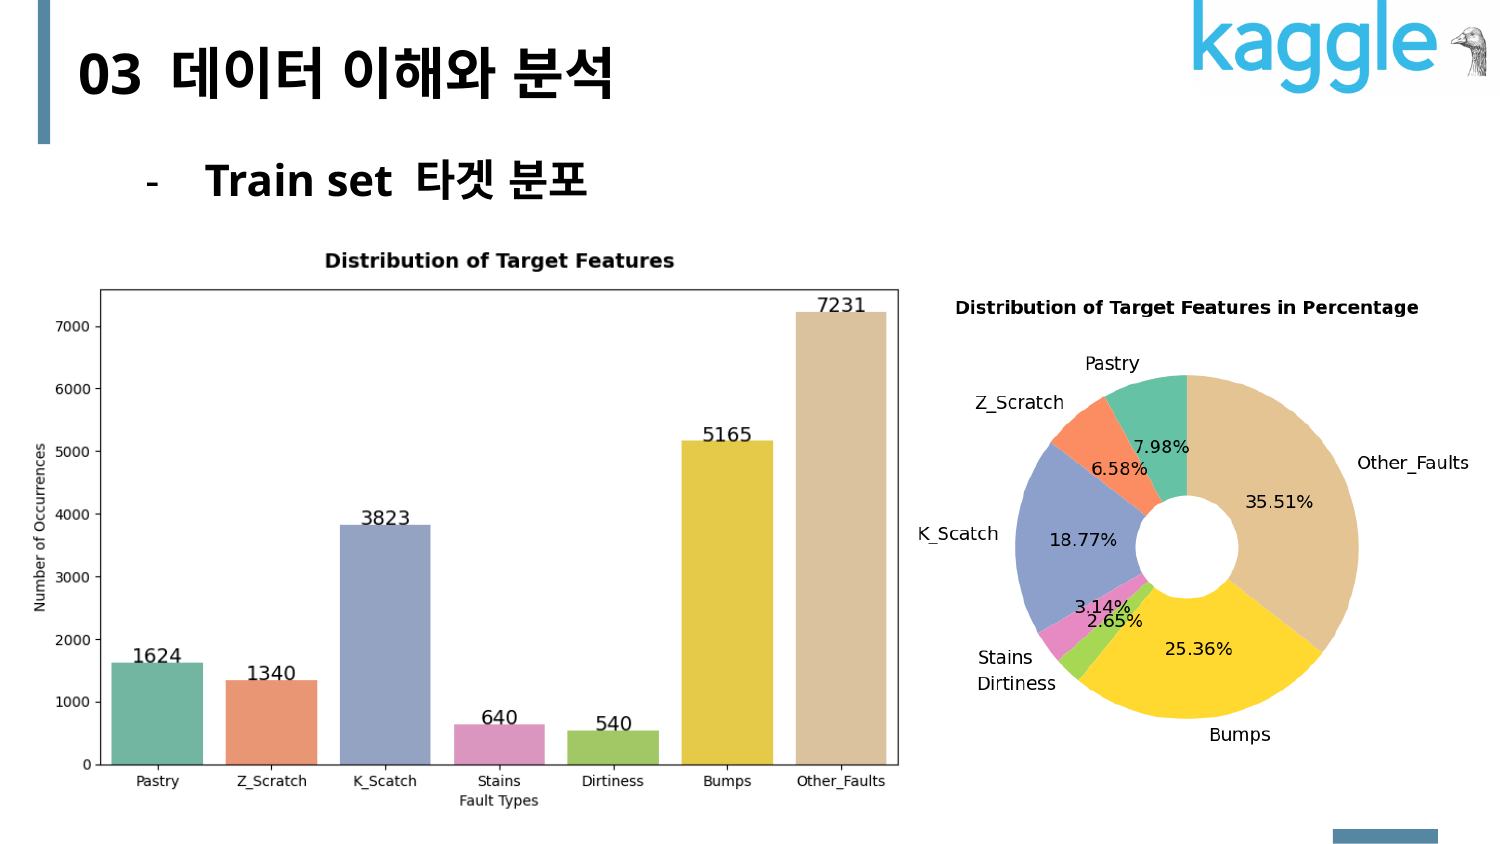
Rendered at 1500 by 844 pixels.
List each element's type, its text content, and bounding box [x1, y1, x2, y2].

text_box 데이터 이해와 분석 [159, 32, 738, 112]
text_box [37, 0, 51, 145]
picture [1193, 0, 1500, 94]
text_box Train set 타겟 분포 [114, 138, 1400, 218]
text_box 03 [67, 32, 159, 112]
text_box [1332, 829, 1438, 844]
picture [24, 242, 1478, 819]
